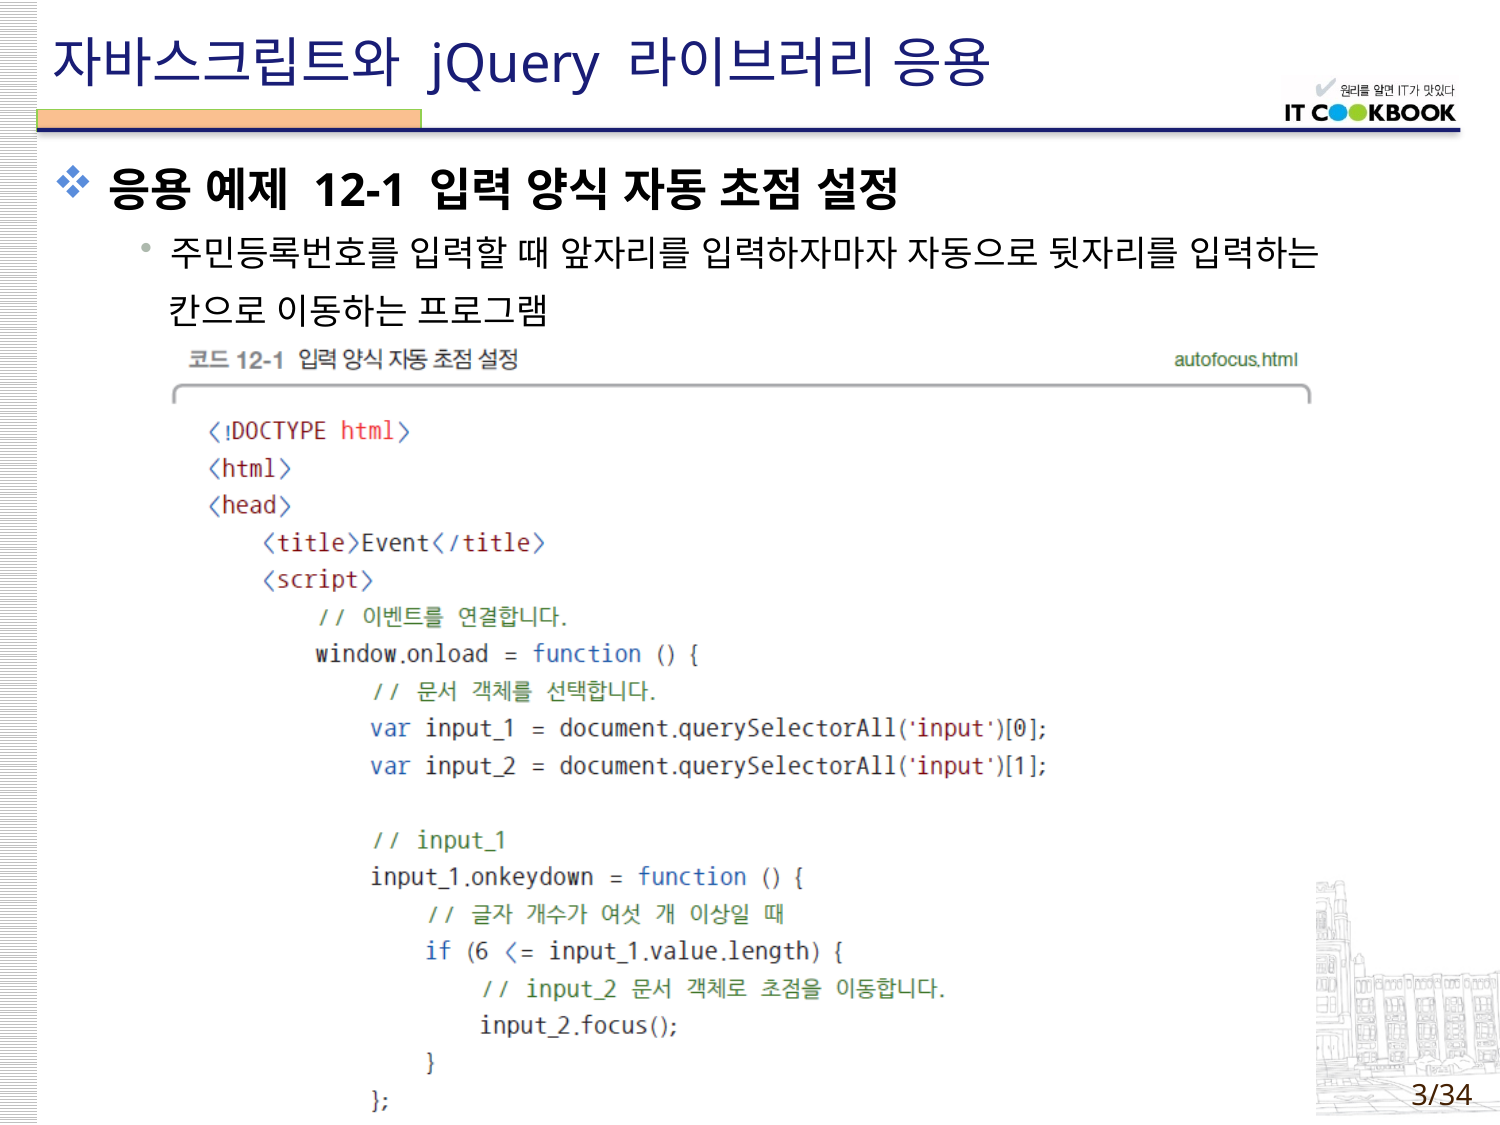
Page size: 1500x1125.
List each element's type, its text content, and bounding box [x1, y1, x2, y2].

picture [1281, 75, 1459, 123]
list 응용 예제 12-1 입력 양식 자동 초점 설정 주민등록번호를 입력할 때 앞자리를 입력하자마자 자동으로 뒷자리를 입력하는 칸으로 이동하는 프로그램 [37, 152, 1463, 1091]
picture [1458, 1087, 1466, 1098]
title 자바스크립트와 jQuery 라이브러리 응용 [37, 13, 1278, 109]
picture [169, 345, 1500, 1125]
